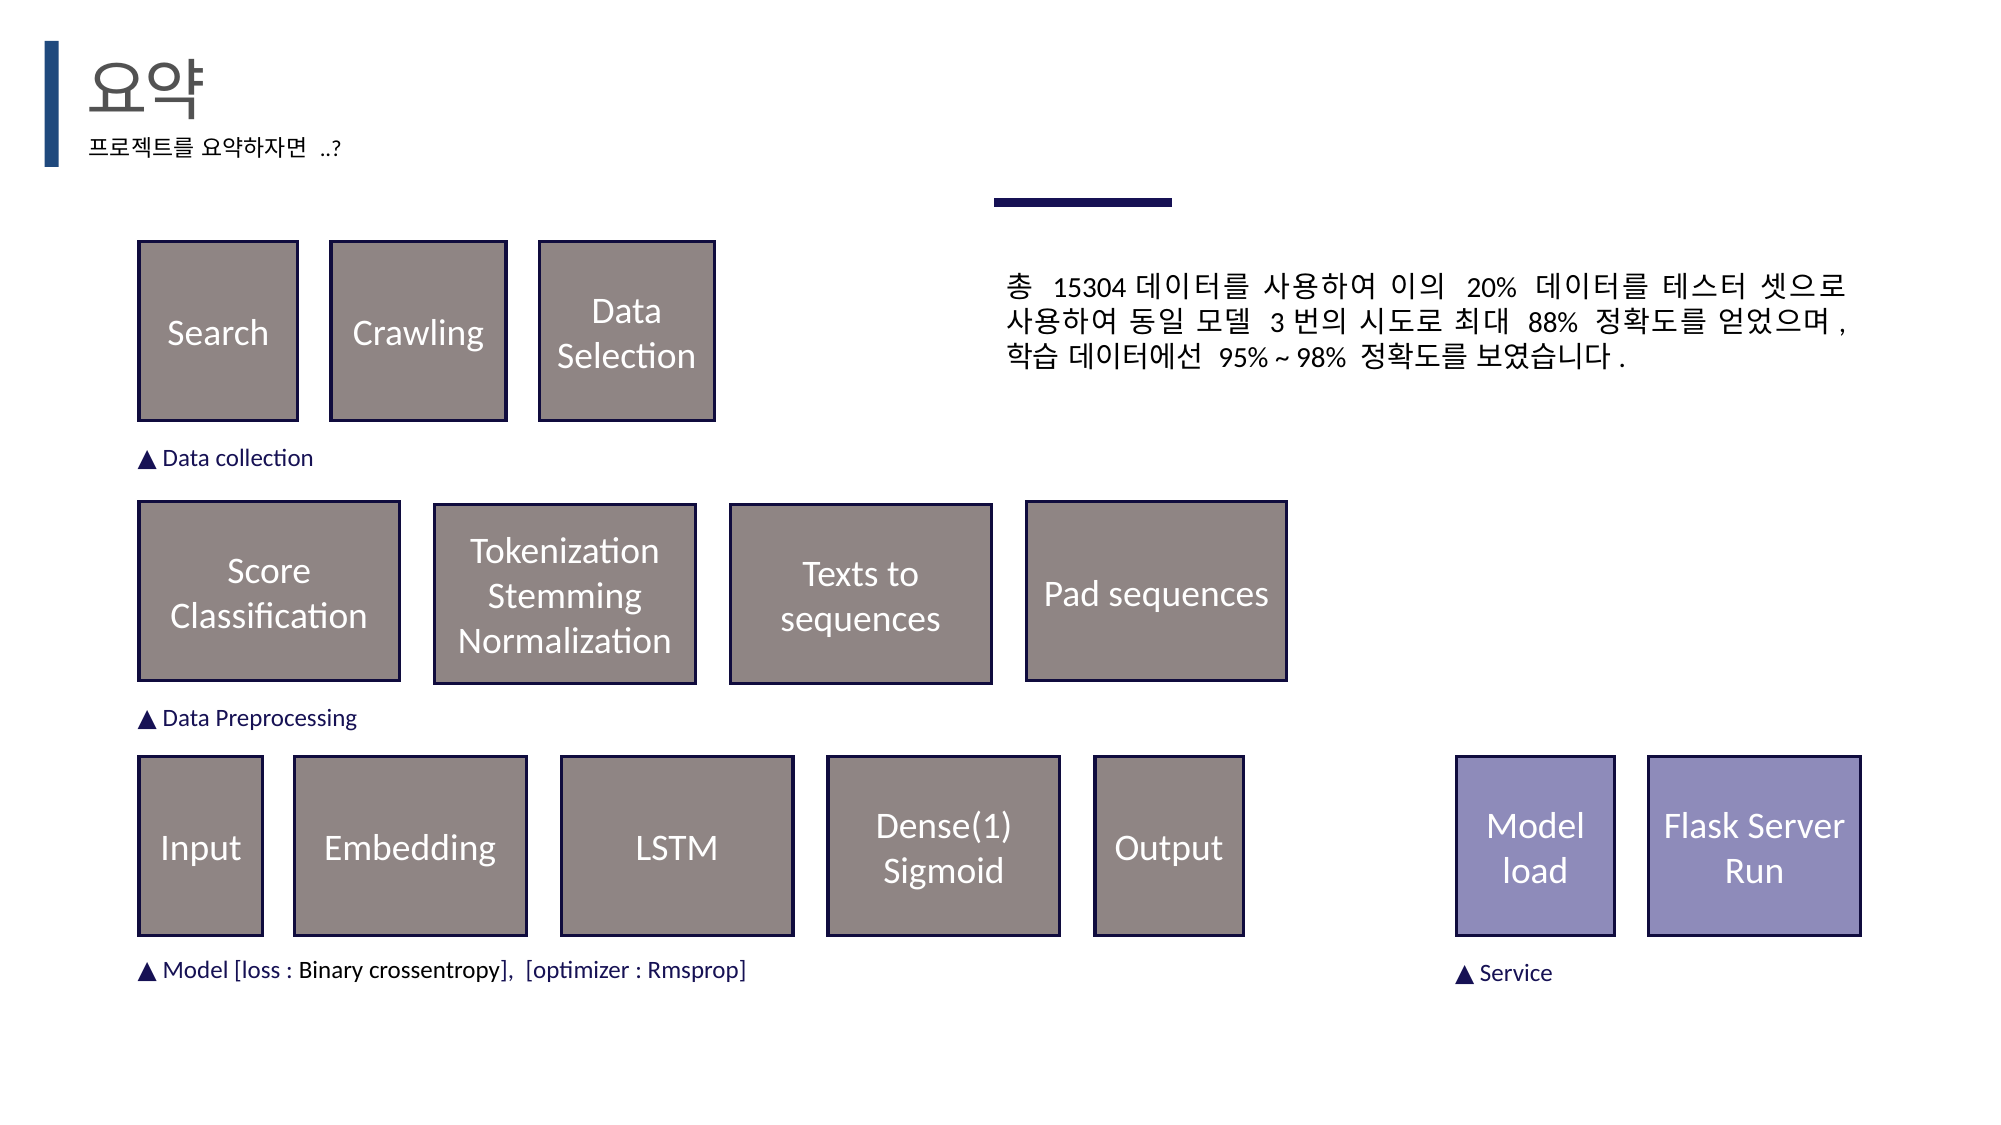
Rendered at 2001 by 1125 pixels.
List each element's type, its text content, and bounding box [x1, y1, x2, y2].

text_box ▲ Data collection [122, 433, 464, 509]
text_box Input [138, 769, 264, 936]
text_box Score Classification [138, 509, 401, 682]
text_box Search [138, 240, 299, 421]
text_box Crawling [330, 240, 507, 421]
text_box [44, 40, 60, 168]
text_box 요약 [71, 40, 222, 136]
text_box ▲ Data Preprocessing [122, 694, 1207, 769]
text_box ▲ Service [1440, 948, 1781, 994]
text_box Data Selection [538, 240, 715, 421]
text_box ▲ Model [loss : Binary crossentropy], [optimizer : Rmsprop] [122, 946, 794, 991]
text_box Dense(1) Sigmoid [827, 769, 1061, 936]
text_box LSTM [560, 769, 794, 936]
text_box Texts to sequences [729, 503, 992, 684]
text_box Flask Server Run [1647, 755, 1862, 936]
text_box 프로젝트를 요약하자면 ..? [74, 125, 357, 168]
text_box Model load [1455, 755, 1616, 936]
text_box Output [1094, 755, 1244, 936]
text_box Embedding [293, 769, 527, 936]
text_box 총 15304데이터를 사용하여 이의 20% 데이터를 테스터 셋으로 사용하여 동일 모델 3번의 시도로 최대 88% 정확도를 얻었으며, 학습 데이터에선 95% ~ 98% 정확도를 보였습니다. [991, 260, 1861, 381]
text_box Tokenization Stemming Normalization [434, 503, 696, 684]
text_box Pad sequences [1025, 500, 1288, 682]
